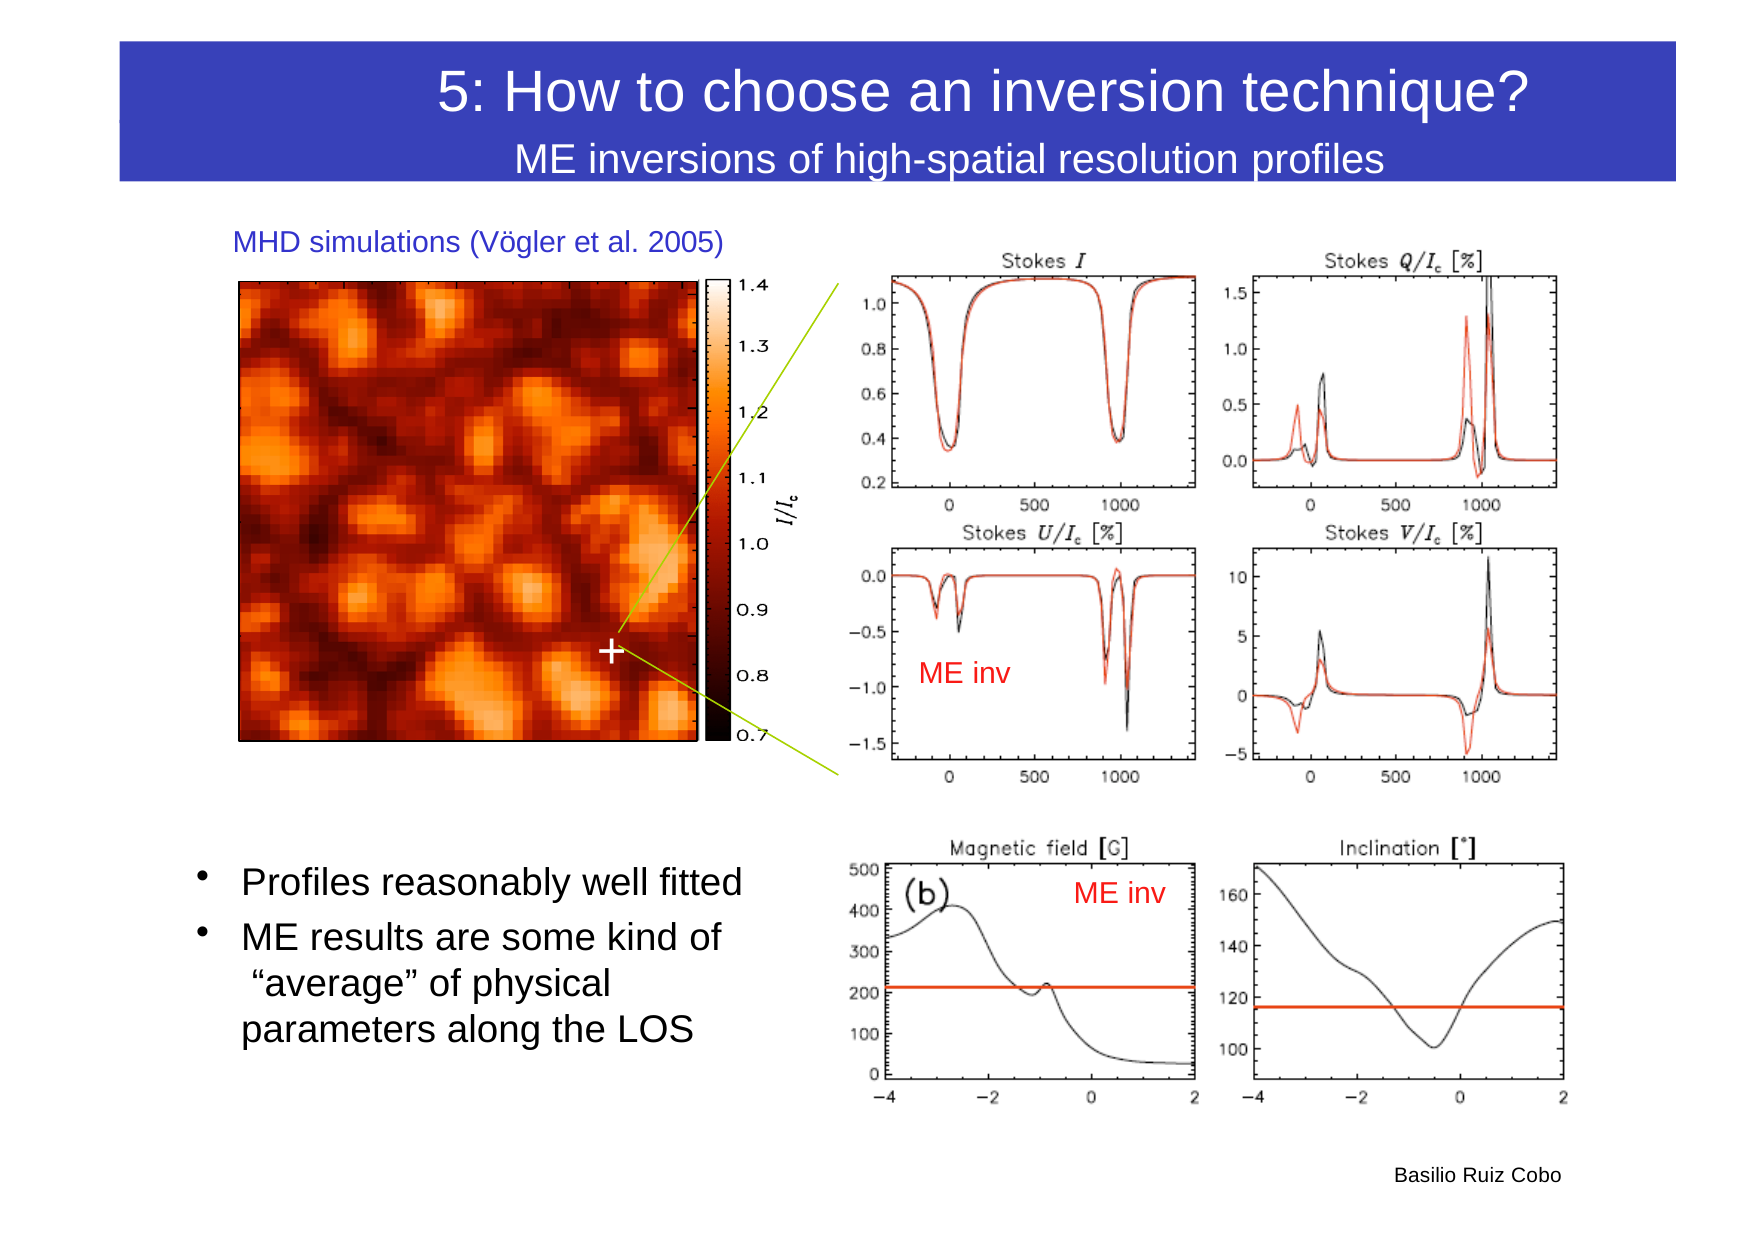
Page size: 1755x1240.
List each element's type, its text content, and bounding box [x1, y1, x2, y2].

text_box [238, 281, 697, 742]
text_box ME inv [1071, 873, 1169, 910]
text_box [838, 231, 1596, 820]
text_box 5: How to choose an inversion technique? [119, 41, 1676, 124]
text_box Profiles reasonably well fitted ME results are some kind of “average” of physical parameters along the LOS [193, 856, 746, 1052]
text_box + [594, 617, 630, 679]
text_box ME inv [916, 653, 1013, 690]
text_box [698, 346, 800, 741]
text_box ME inversions of high-spatial resolution profiles [119, 124, 1676, 182]
footer Basilio Ruiz Cobo [1392, 1161, 1567, 1240]
text_box MHD simulations (Vögler et al. 2005) [230, 222, 728, 259]
text_box [812, 813, 1598, 1112]
text_box [698, 272, 800, 504]
